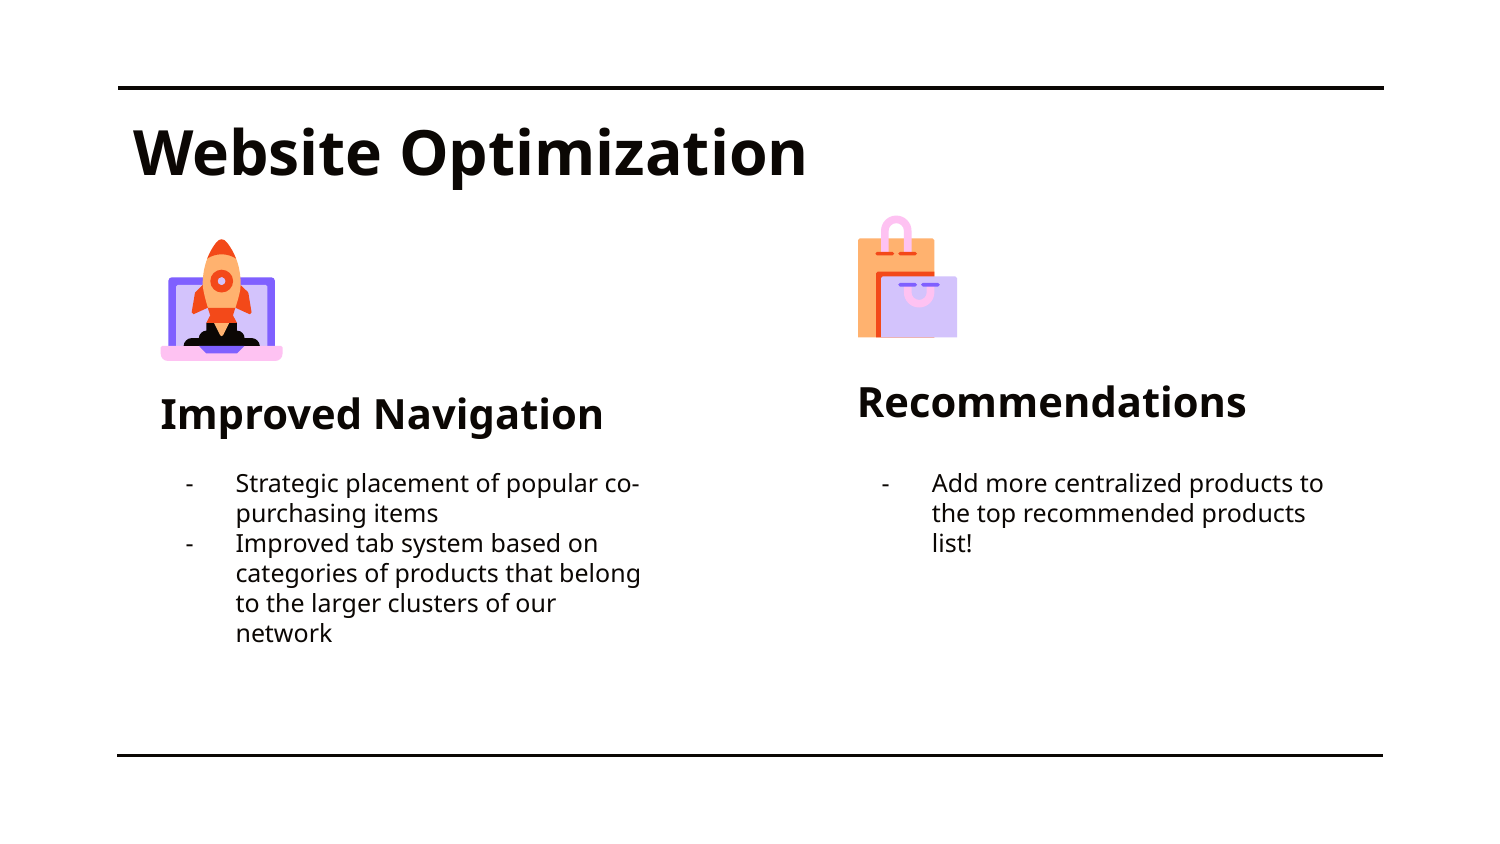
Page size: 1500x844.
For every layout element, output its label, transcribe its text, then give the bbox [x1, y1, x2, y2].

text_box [160, 238, 283, 362]
subtitle Improved Navigation [145, 361, 659, 453]
subtitle Strategic placement of popular co-purchasing items Improved tab system based on categories of products that belong to the larger clusters of our network [145, 453, 659, 699]
subtitle Add more centralized products to the top recommended products list! [841, 452, 1355, 699]
title Website Optimization [118, 98, 1382, 192]
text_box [857, 215, 958, 338]
subtitle Recommendations [841, 349, 1355, 441]
